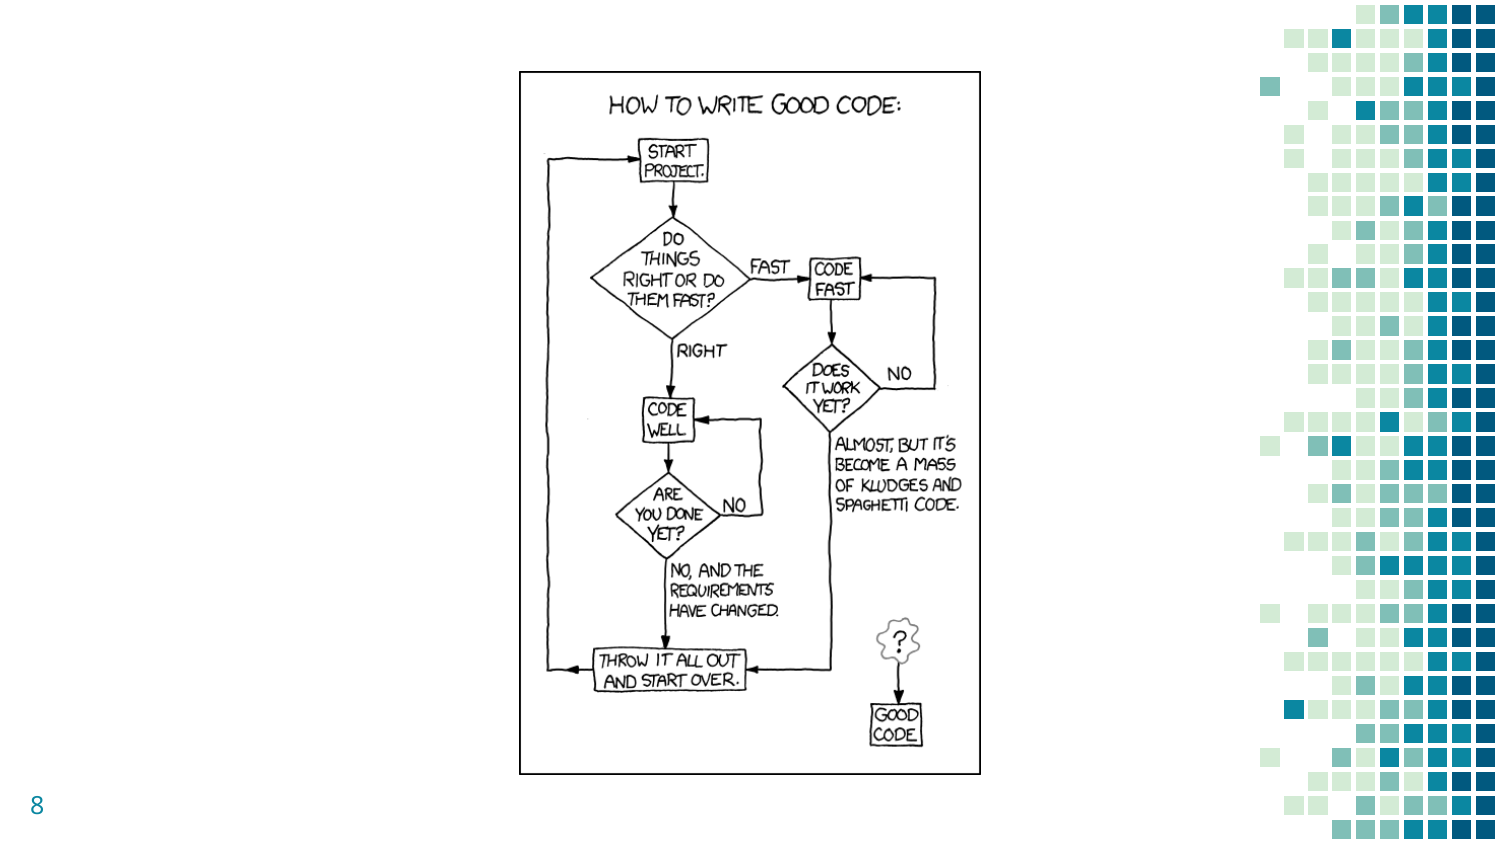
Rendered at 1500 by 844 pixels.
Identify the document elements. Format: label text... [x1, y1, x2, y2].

picture [519, 70, 981, 775]
slide_number 8 [15, 774, 105, 839]
